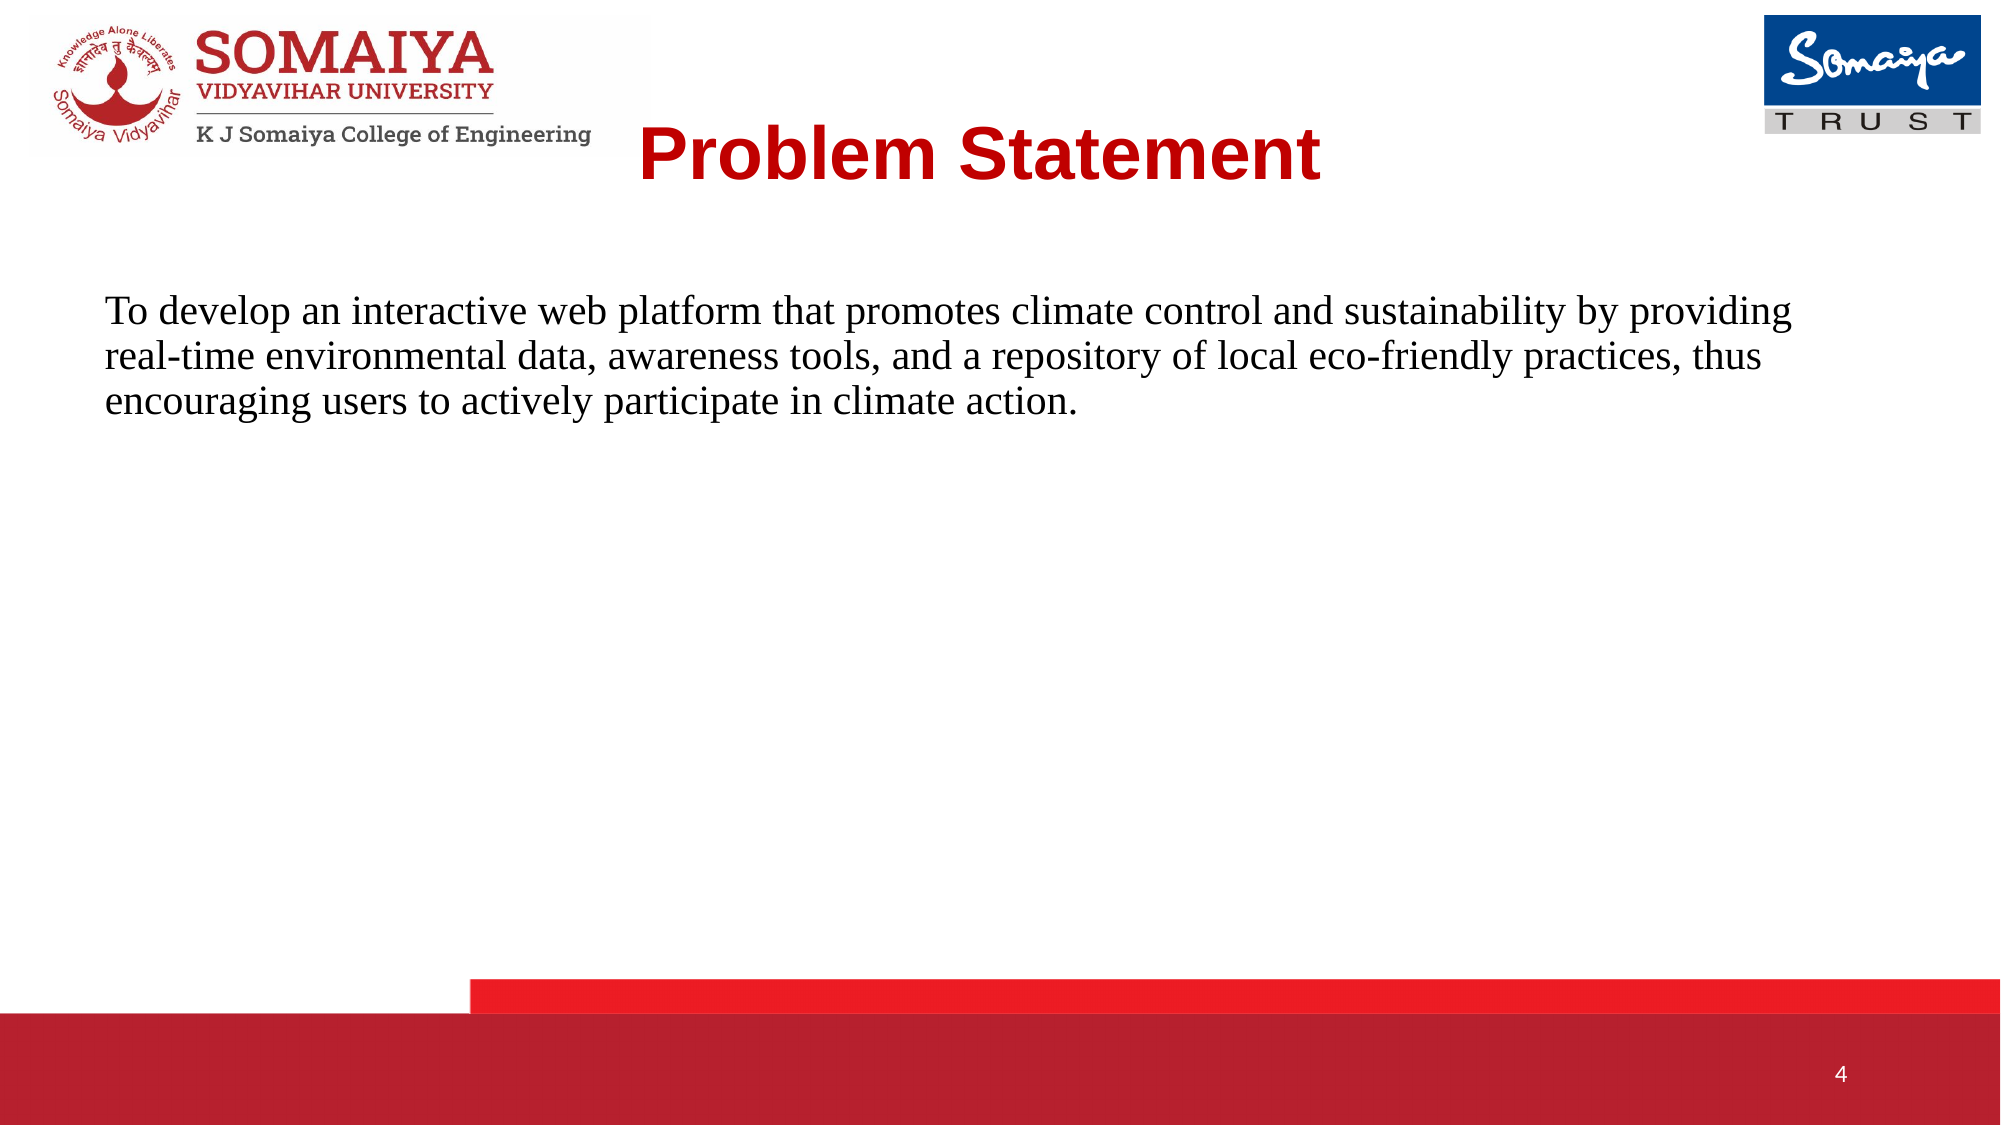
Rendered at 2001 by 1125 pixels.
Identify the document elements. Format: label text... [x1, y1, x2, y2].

slide_number 4 [1412, 1042, 1863, 1103]
list To develop an interactive web platform that promotes climate control and sustainability by providing real-time environmental data, awareness tools, and a repository of local eco-friendly practices, thus encouraging users to actively participate in climate action. [71, 280, 1890, 844]
picture [29, 15, 651, 157]
title Problem Statement [350, 78, 1611, 232]
picture [0, 980, 2000, 1125]
picture [1764, 15, 1981, 134]
